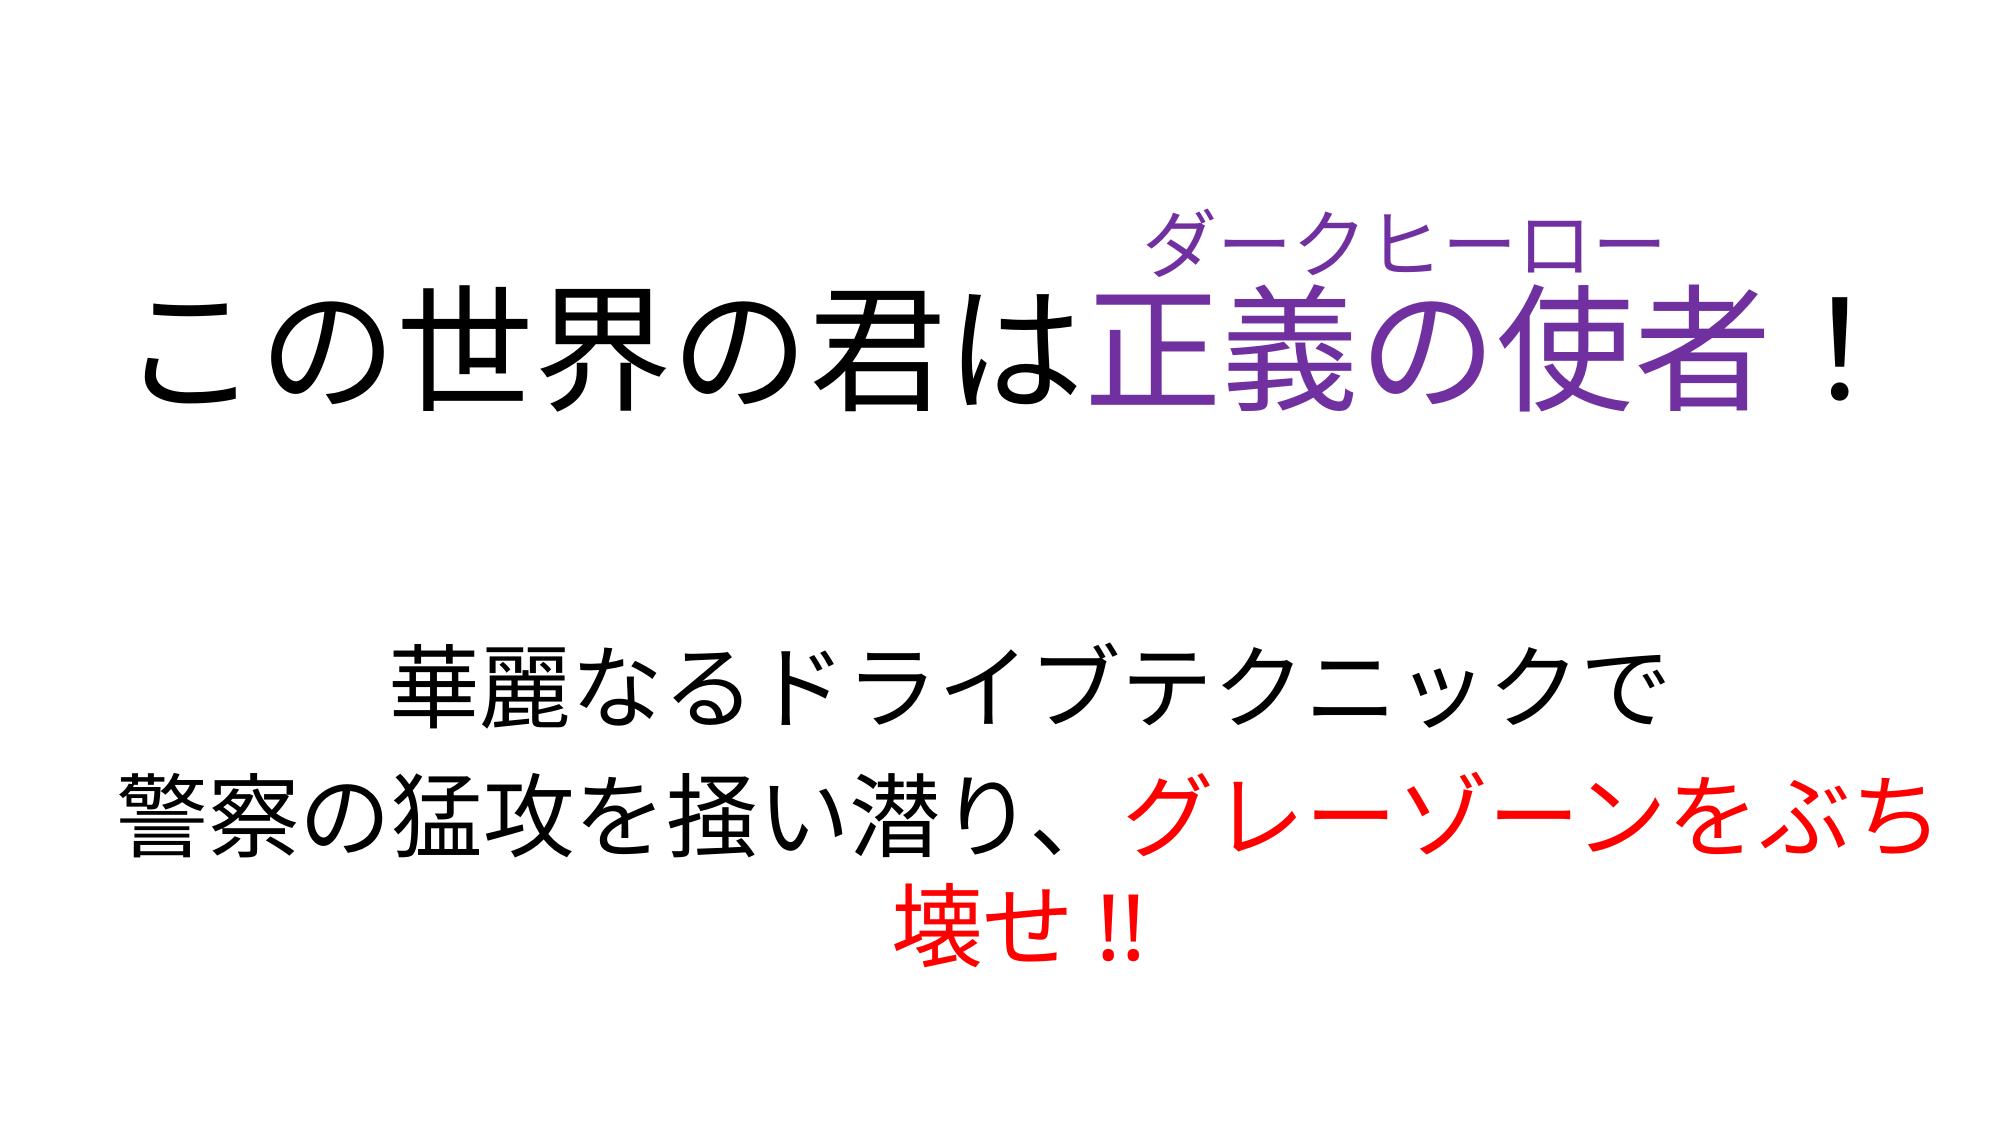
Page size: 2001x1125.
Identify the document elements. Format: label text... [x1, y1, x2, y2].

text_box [130, 189, 1901, 438]
text_box 華麗なるドライブテクニックで 警察の猛攻を掻い潜り、グレーゾーンをぶち壊せ!! [60, 621, 2000, 987]
